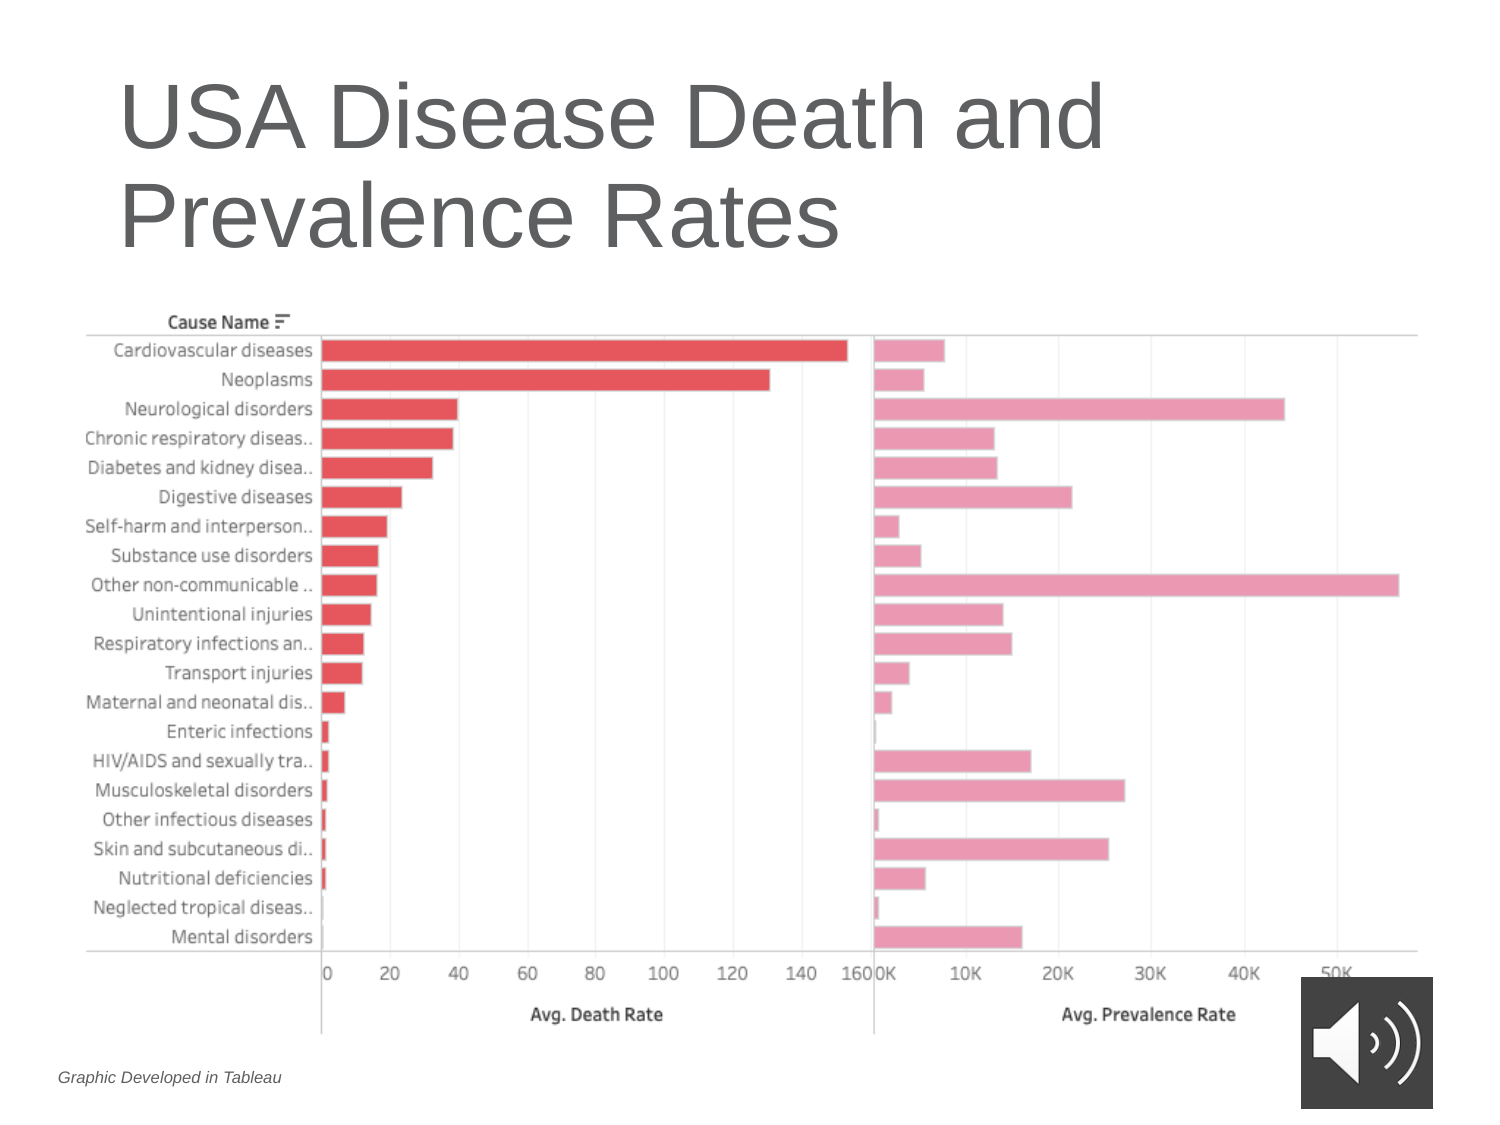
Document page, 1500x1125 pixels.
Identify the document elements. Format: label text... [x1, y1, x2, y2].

picture [82, 294, 1434, 1110]
title USA Disease Death and Prevalence Rates [103, 59, 1397, 278]
text_box Graphic Developed in Tableau [0, 1059, 545, 1095]
